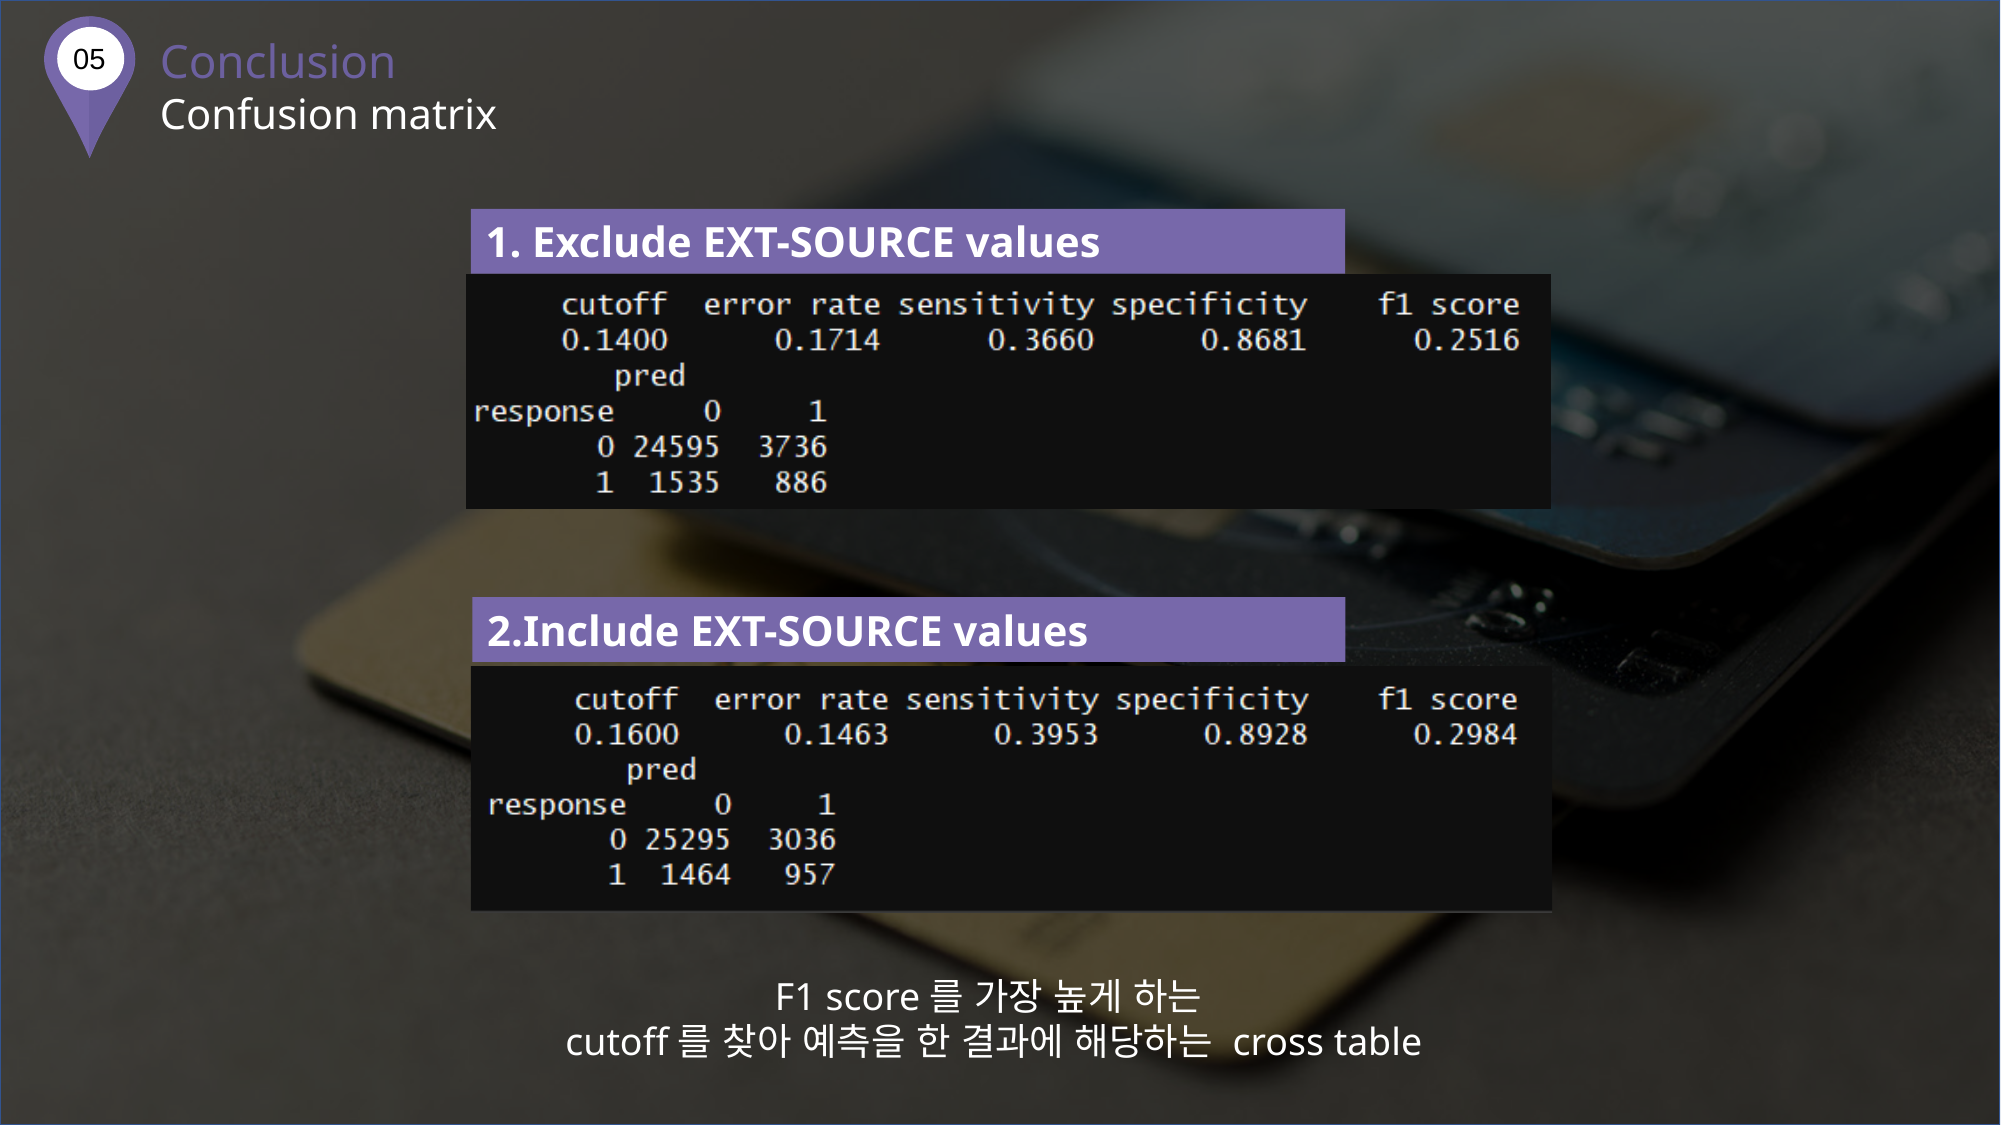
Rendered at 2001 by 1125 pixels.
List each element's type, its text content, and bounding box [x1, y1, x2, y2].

text_box 2.Include EXT-SOURCE values [472, 597, 1346, 662]
picture [1, 1, 1999, 1124]
text_box [117, 38, 125, 79]
text_box [70, 84, 111, 91]
text_box [72, 26, 109, 32]
text_box Conclusion Confusion matrix [151, 24, 753, 147]
text_box [89, 16, 135, 159]
text_box F1 score를 가장 높게 하는 cutoff를 찾아 예측을 한 결과에 해당하는 cross table [339, 965, 1649, 1070]
text_box [44, 16, 89, 157]
text_box [57, 44, 61, 74]
text_box 05 [61, 32, 117, 84]
text_box 1. Exclude EXT-SOURCE values [470, 208, 1346, 274]
